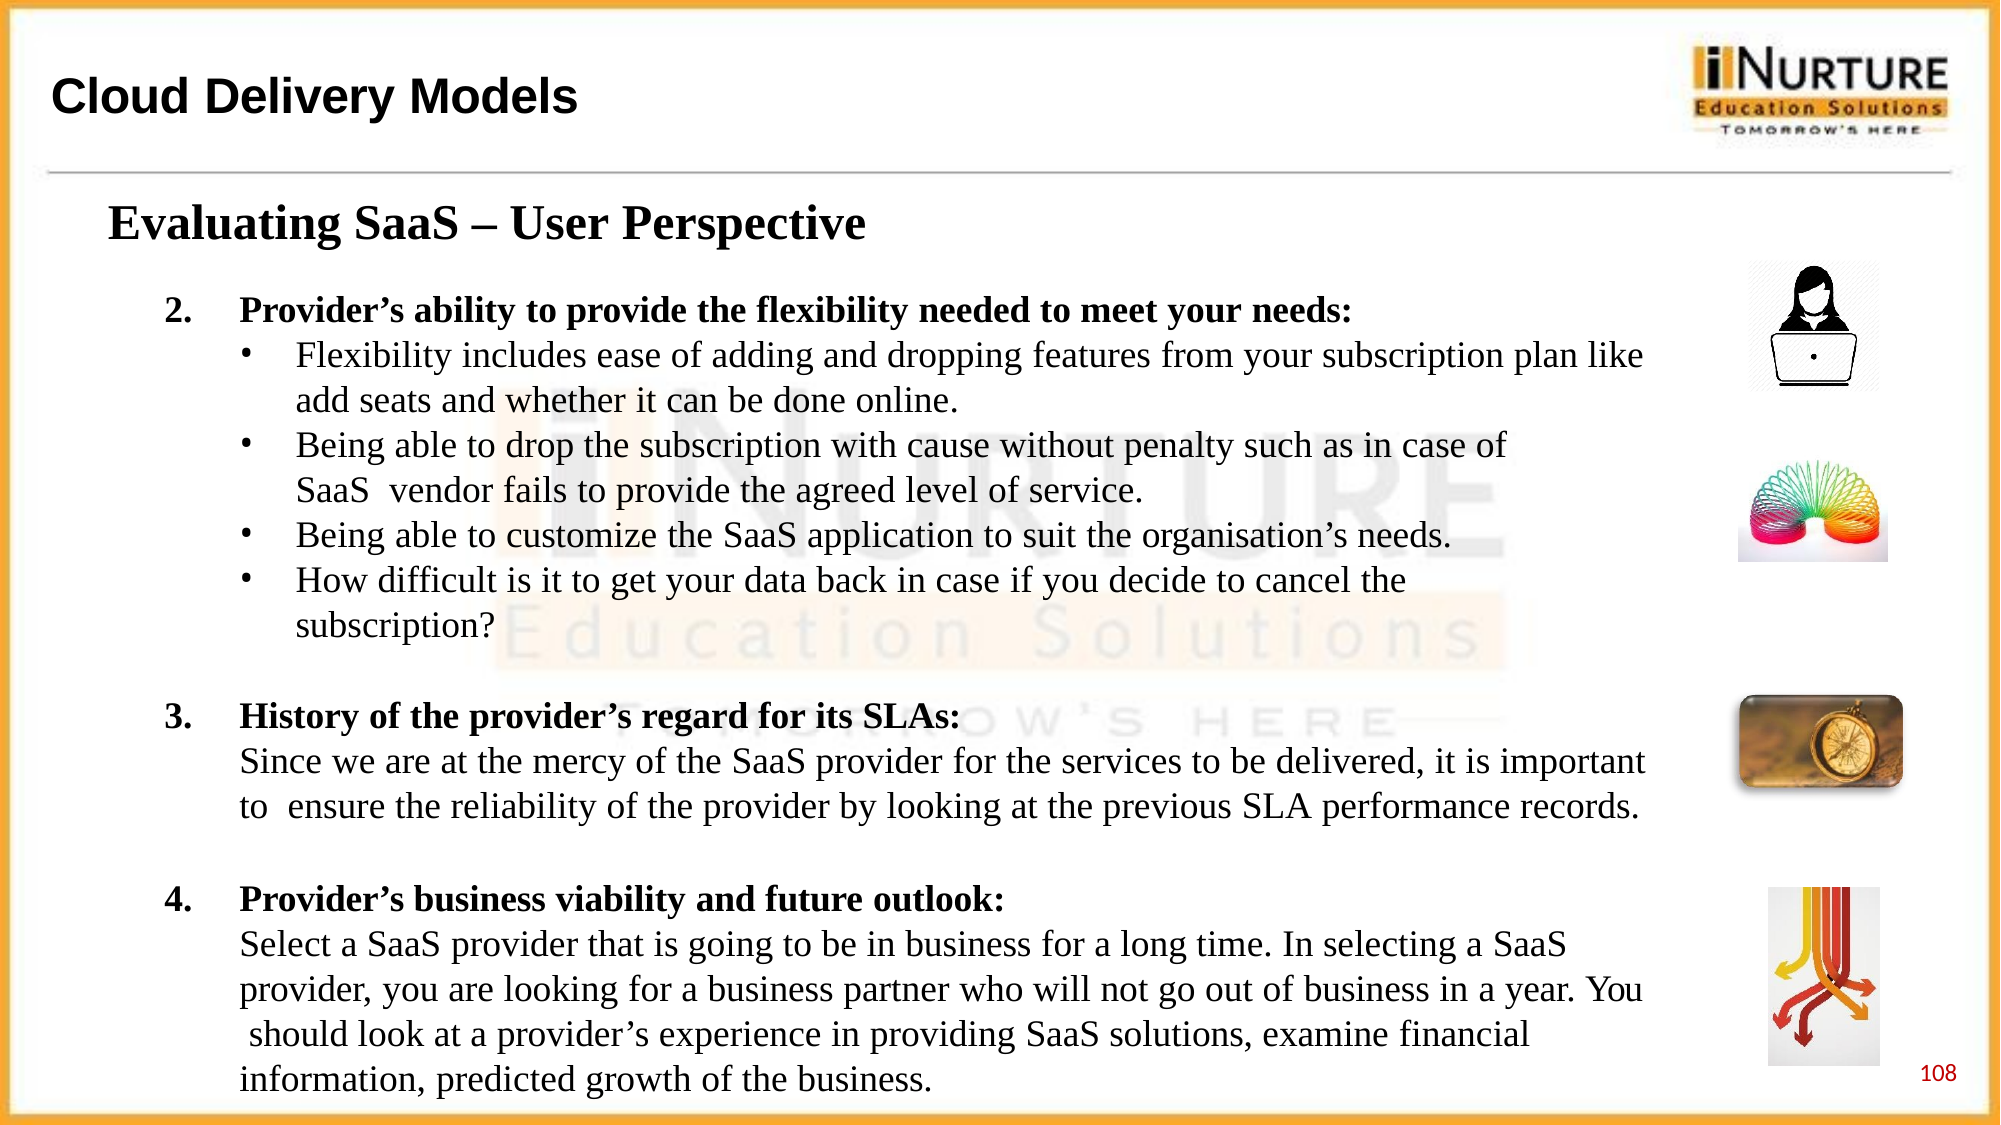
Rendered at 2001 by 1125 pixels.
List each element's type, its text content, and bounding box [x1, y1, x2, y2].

text_box 108 [1913, 1060, 1964, 1087]
title Cloud Delivery Models [48, 61, 581, 251]
text_box Evaluating SaaS – User Perspective Provider’s ability to provide the flexibility needed to meet your needs: Flexibility includes ease of adding and dropping features from your subscription plan like add seats and whether it can be done online. Being able to drop the subscription with cause without penalty such as in case of SaaS vendor fails to provide the agreed level of service. Being able to customize the SaaS application to suit the organisation’s needs. How difficult is it to get your data back in case if you decide to cancel the subscription? History of the provider’s regard for its SLAs: Since we are at the mercy of the SaaS provider for the services to be delivered, it is important to ensure the reliability of the provider by looking at the previous SLA performance records. Provider’s business viability and future outlook: Select a SaaS provider that is going to be in business for a long time. In selecting a SaaS provider, you are looking for a business partner who will not go out of business in a year. You should look at a provider’s experience in providing SaaS solutions, examine financial information, predicted growth of the business. [105, 187, 1683, 1099]
picture [0, 0, 2000, 1125]
